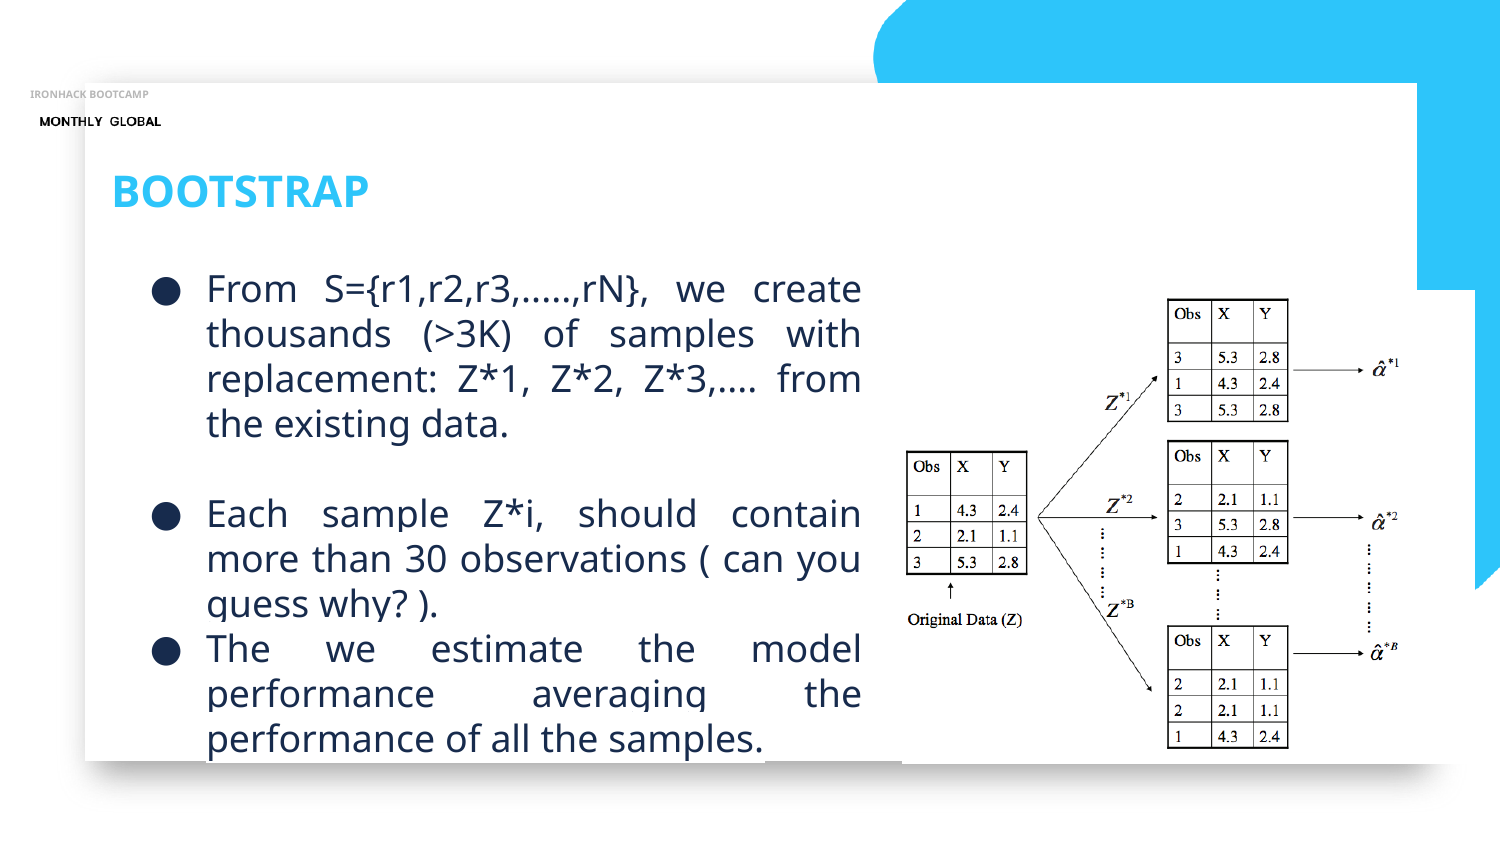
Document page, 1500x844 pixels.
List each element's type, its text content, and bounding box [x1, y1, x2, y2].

text_box From S={r1,r2,r3,.....,rN}, we create thousands (>3K) of samples with replacement: Z*1, Z*2, Z*3,.... from the existing data. Each sample Z*i, should contain more than 30 observations ( can you guess why? ). The we estimate the model performance averaging the performance of all the samples. [115, 249, 878, 733]
text_box BOOTSTRAP [96, 149, 1417, 266]
text_box IRONHACK BOOTCAMP [15, 71, 354, 108]
picture [0, 0, 1500, 844]
